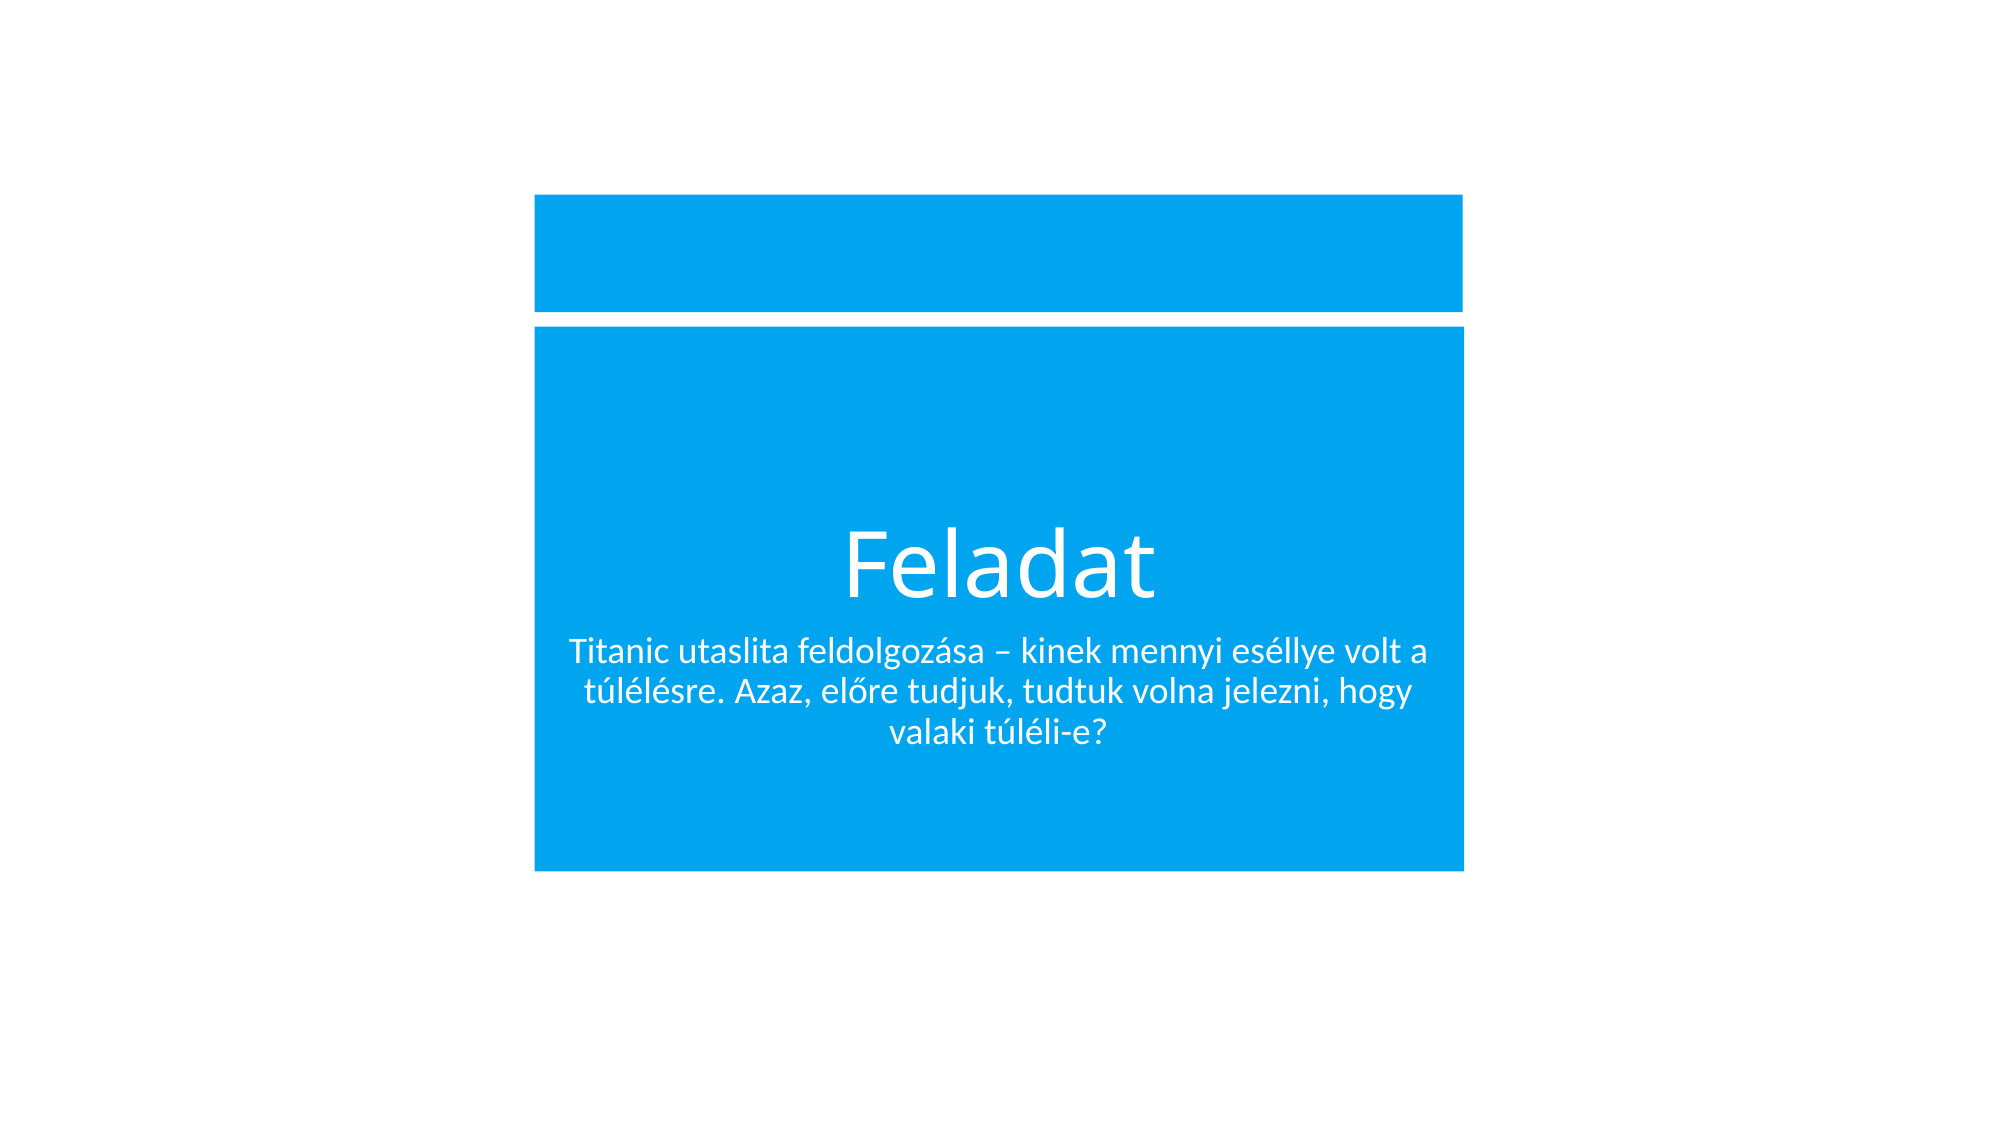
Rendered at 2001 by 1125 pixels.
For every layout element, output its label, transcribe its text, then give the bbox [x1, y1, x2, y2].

title Feladat [548, 340, 1450, 618]
list Titanic utaslita feldolgozása – kinek mennyi eséllye volt a túlélésre. Azaz, előre tudjuk, tudtuk volna jelezni, hogy valaki túléli-e? [548, 631, 1450, 859]
